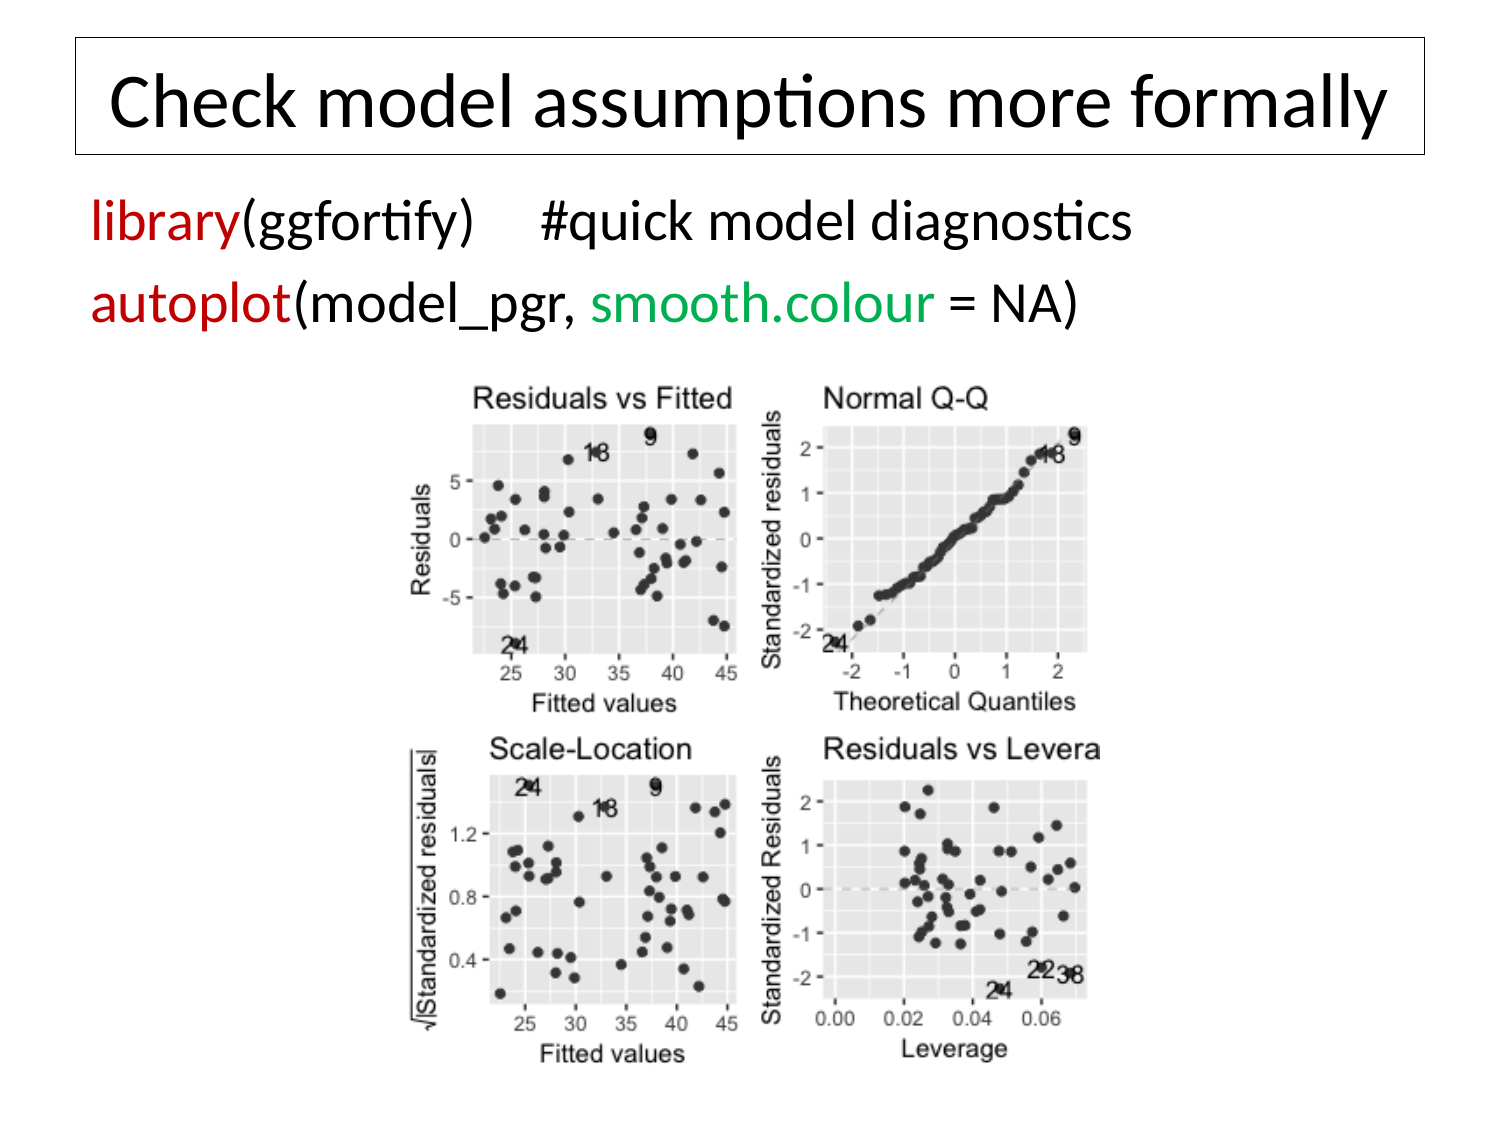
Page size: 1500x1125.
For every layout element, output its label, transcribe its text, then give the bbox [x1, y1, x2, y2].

picture [399, 374, 1101, 1076]
title Check model assumptions more formally [75, 37, 1425, 155]
list library(ggfortify) #quick model diagnostics autoplot(model_pgr, smooth.colour = NA) [75, 174, 1425, 1075]
